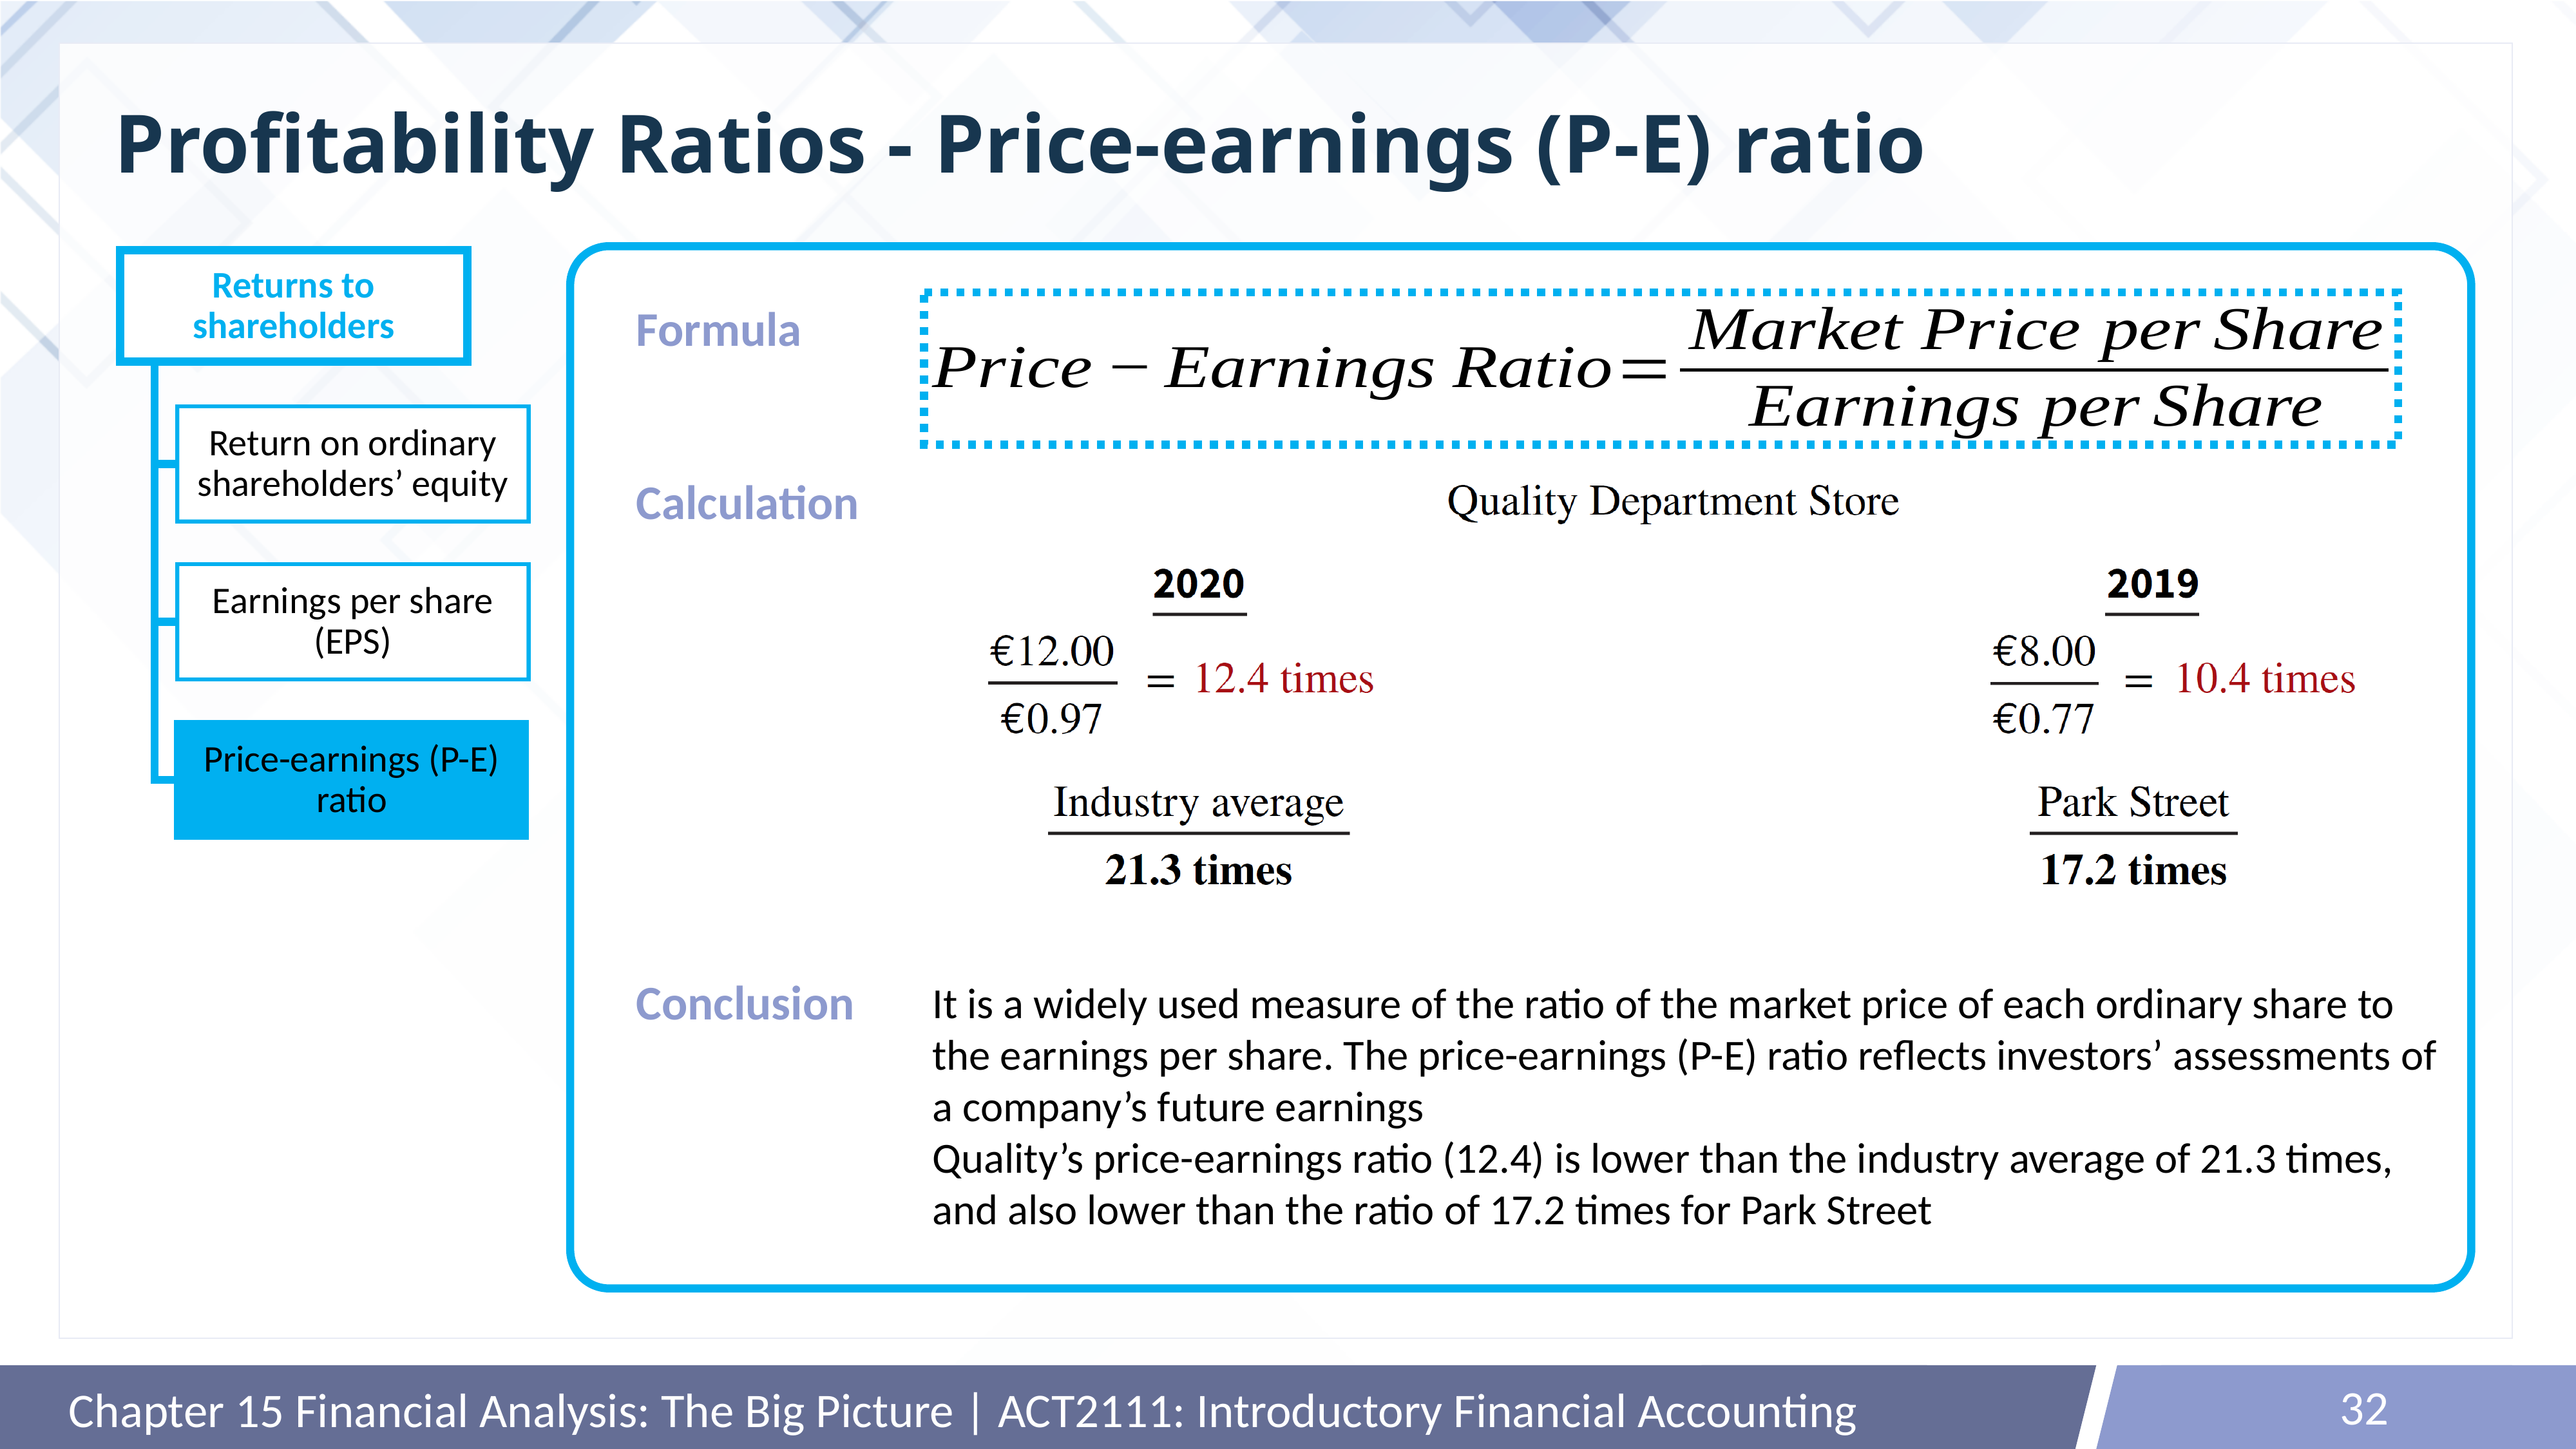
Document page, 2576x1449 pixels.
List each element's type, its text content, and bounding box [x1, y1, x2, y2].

picture [3, 2, 2574, 1367]
text_box [569, 245, 2472, 1289]
text_box [154, 623, 175, 781]
text_box Calculation [626, 466, 884, 535]
text_box [154, 366, 175, 464]
text_box Conclusion [626, 967, 884, 1034]
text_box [179, 408, 527, 520]
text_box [179, 566, 527, 677]
text_box [154, 464, 175, 623]
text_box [120, 250, 468, 362]
text_box Formula [627, 293, 846, 361]
footer Chapter 15 Financial Analysis: The Big Picture | ACT2111: Introductory Financial Accounting [59, 1367, 2050, 1449]
picture [2075, 1444, 2097, 1449]
title Profitability Ratios - Price-earnings (P-E) ratio [104, 77, 2461, 218]
text_box It is a widely used measure of the ratio of the market price of each ordinary share to the earnings per share. The price-earnings (P-E) ratio reflects investors’ assessments of a company’s future earnings Quality’s price-earnings ratio (12.4) is lower than the industry average of 21.3 times, and also lower than the ratio of 17.2 times for Park Street [914, 931, 2462, 1276]
slide_number 32 [1819, 1367, 2399, 1444]
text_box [178, 724, 526, 836]
